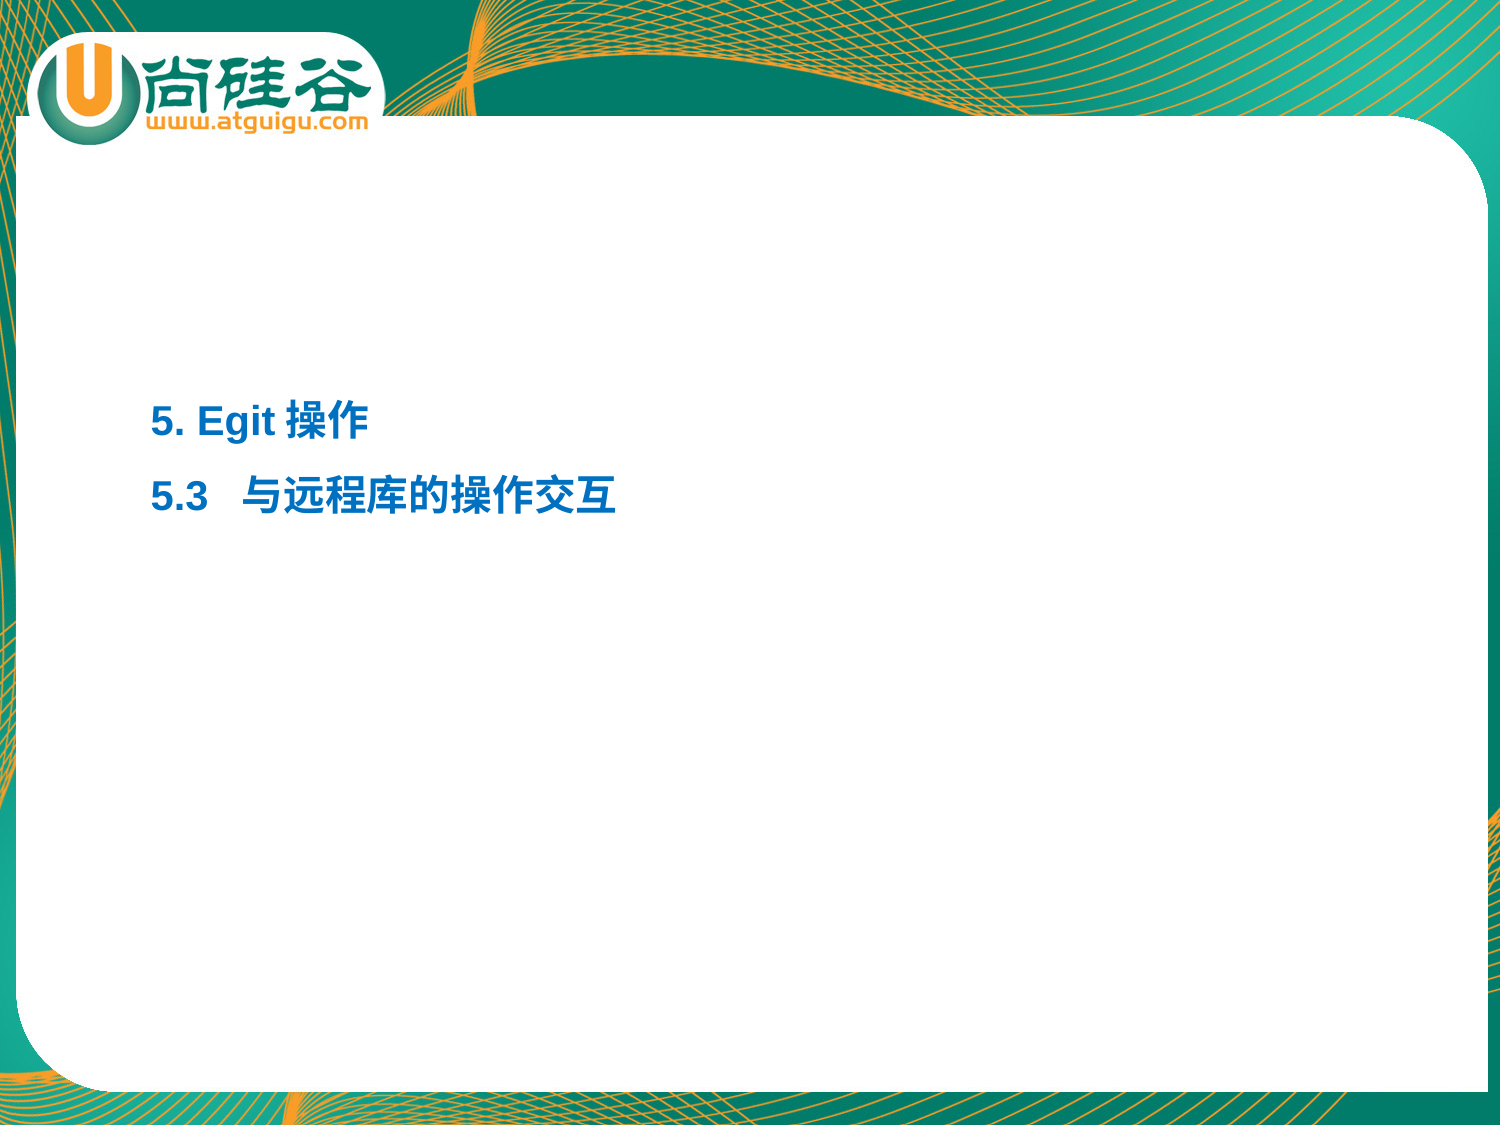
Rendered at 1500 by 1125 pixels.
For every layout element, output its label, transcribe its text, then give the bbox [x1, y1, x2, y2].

picture [0, 0, 1500, 1125]
text_box 5. Egit操作 5.3 与远程库的操作交互 [135, 361, 1068, 527]
